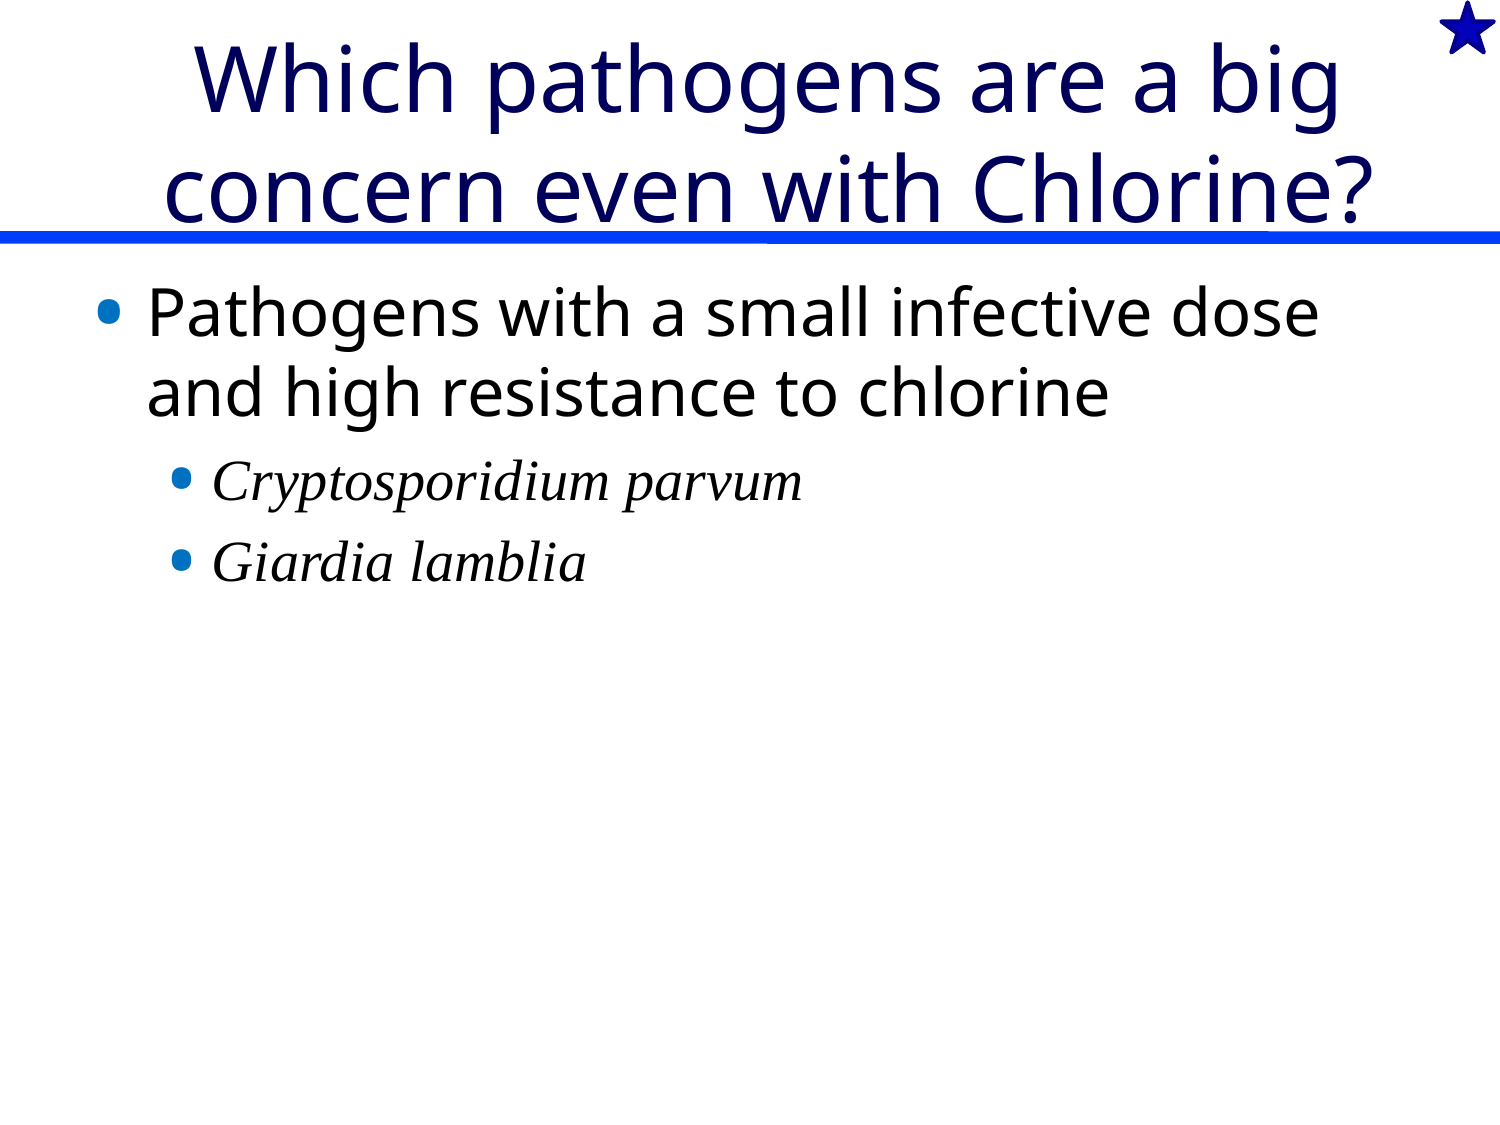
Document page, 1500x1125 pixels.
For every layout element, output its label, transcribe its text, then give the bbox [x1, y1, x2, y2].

text_box [1439, 0, 1496, 55]
list Pathogens with a small infective dose and high resistance to chlorine Cryptosporidium parvum Giardia lamblia [74, 262, 1426, 1006]
title Which pathogens are a big concern even with Chlorine? [75, 37, 1463, 225]
